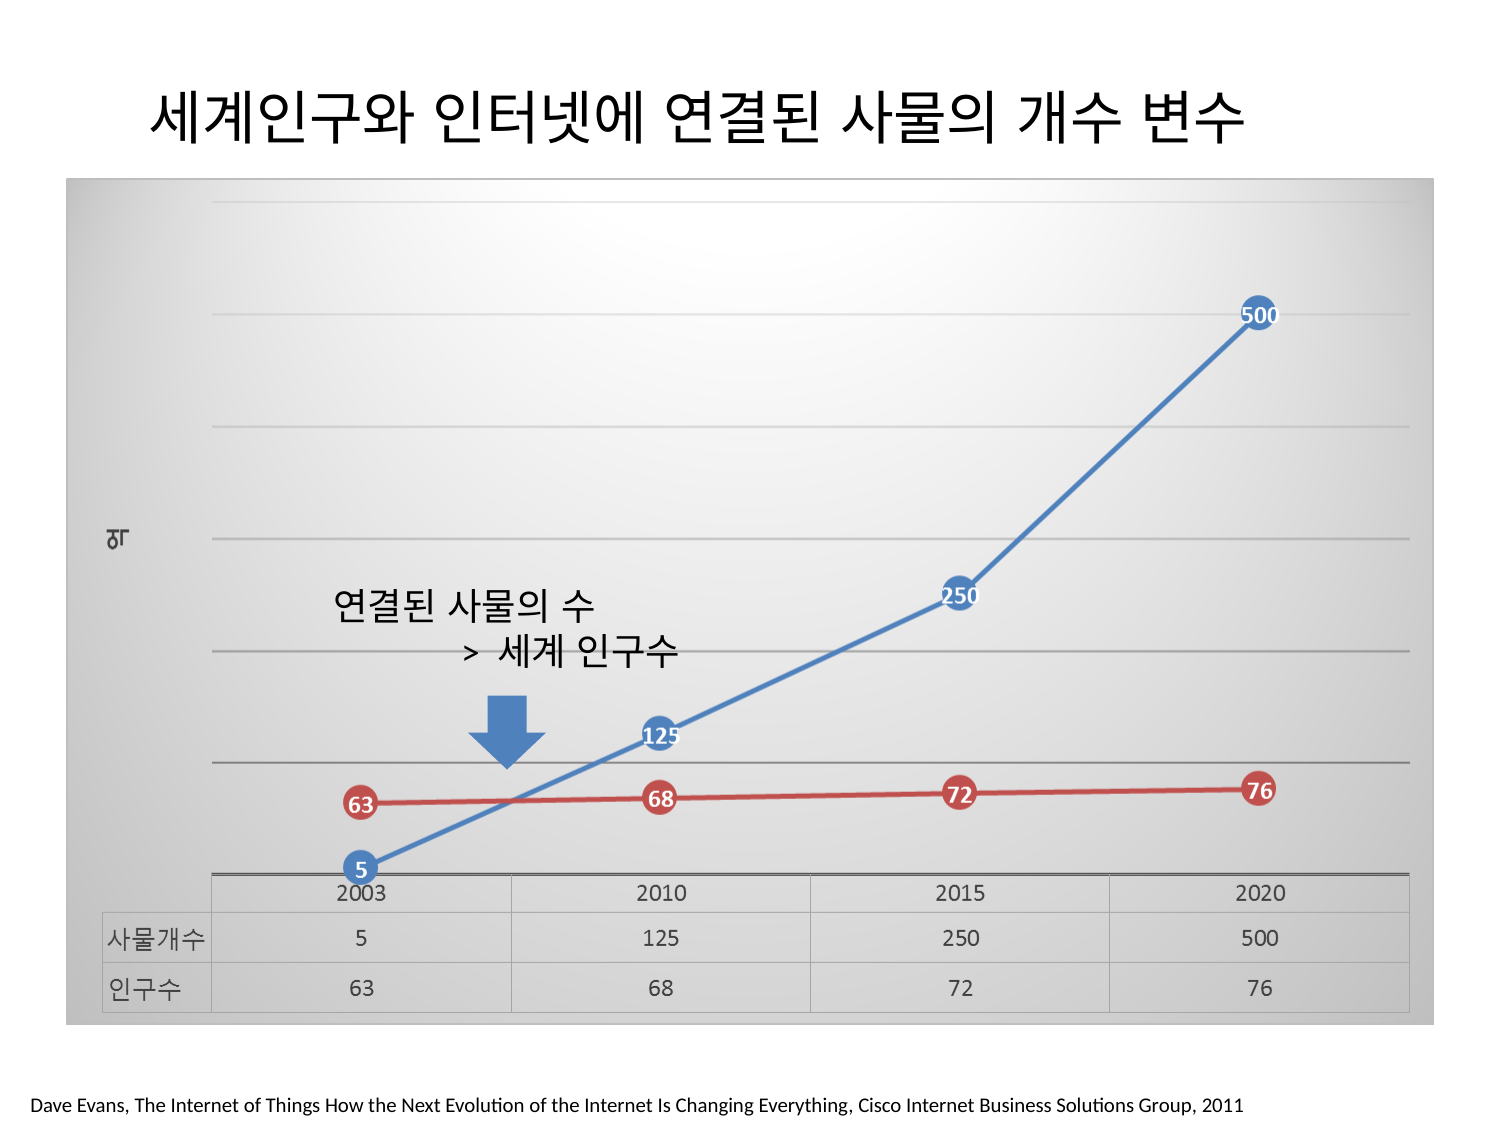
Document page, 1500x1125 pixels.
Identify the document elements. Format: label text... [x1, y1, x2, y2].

title 세계인구와 인터넷에 연결된 사물의 개수 변수 [133, 71, 1367, 170]
text_box Dave Evans, The Internet of Things How the Next Evolution of the Internet Is Changing Everything, Cisco Internet Business Solutions Group, 2011 [15, 1084, 1500, 1125]
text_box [59, 171, 1441, 1032]
